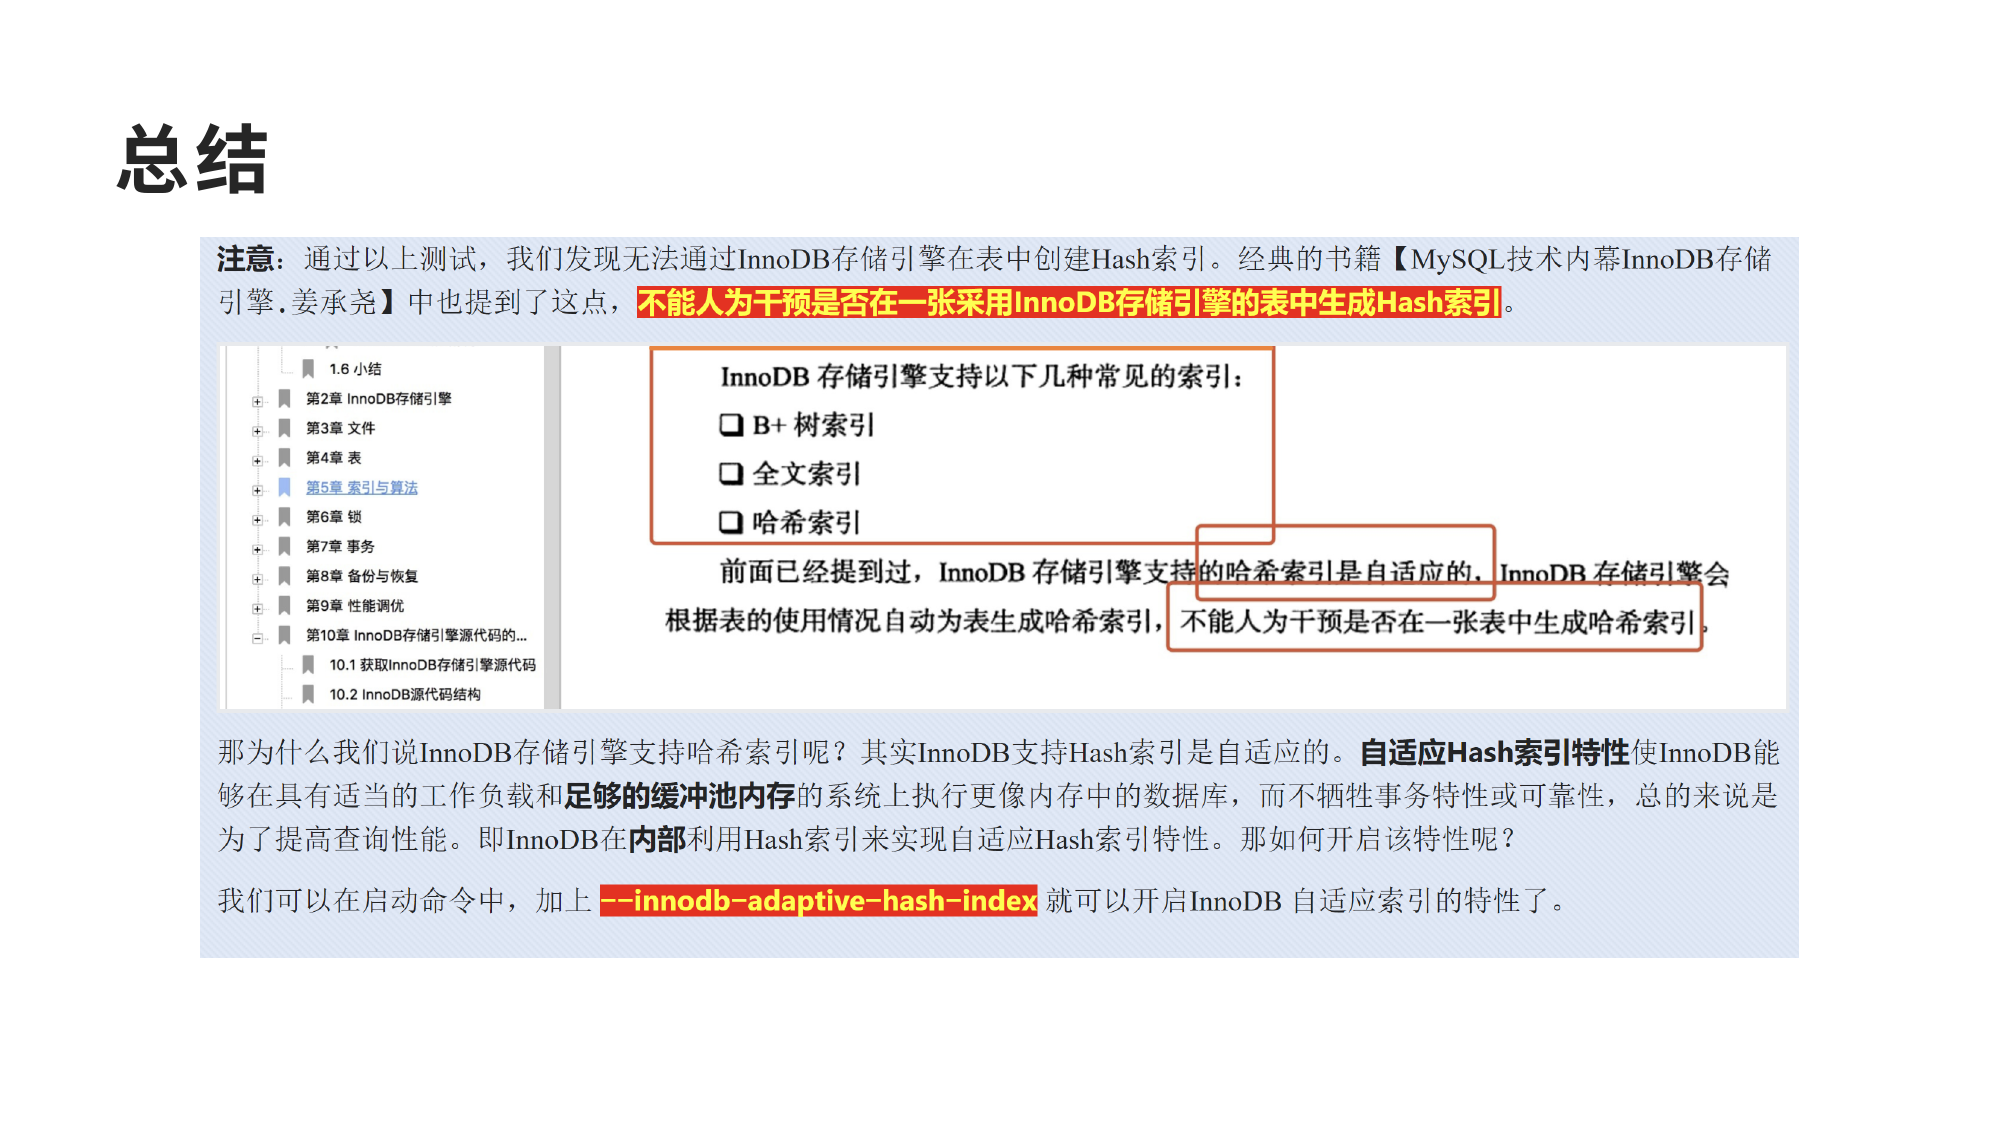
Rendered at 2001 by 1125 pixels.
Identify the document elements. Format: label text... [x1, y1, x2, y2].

text_box 总结 [99, 99, 1900, 216]
picture [200, 237, 1799, 959]
